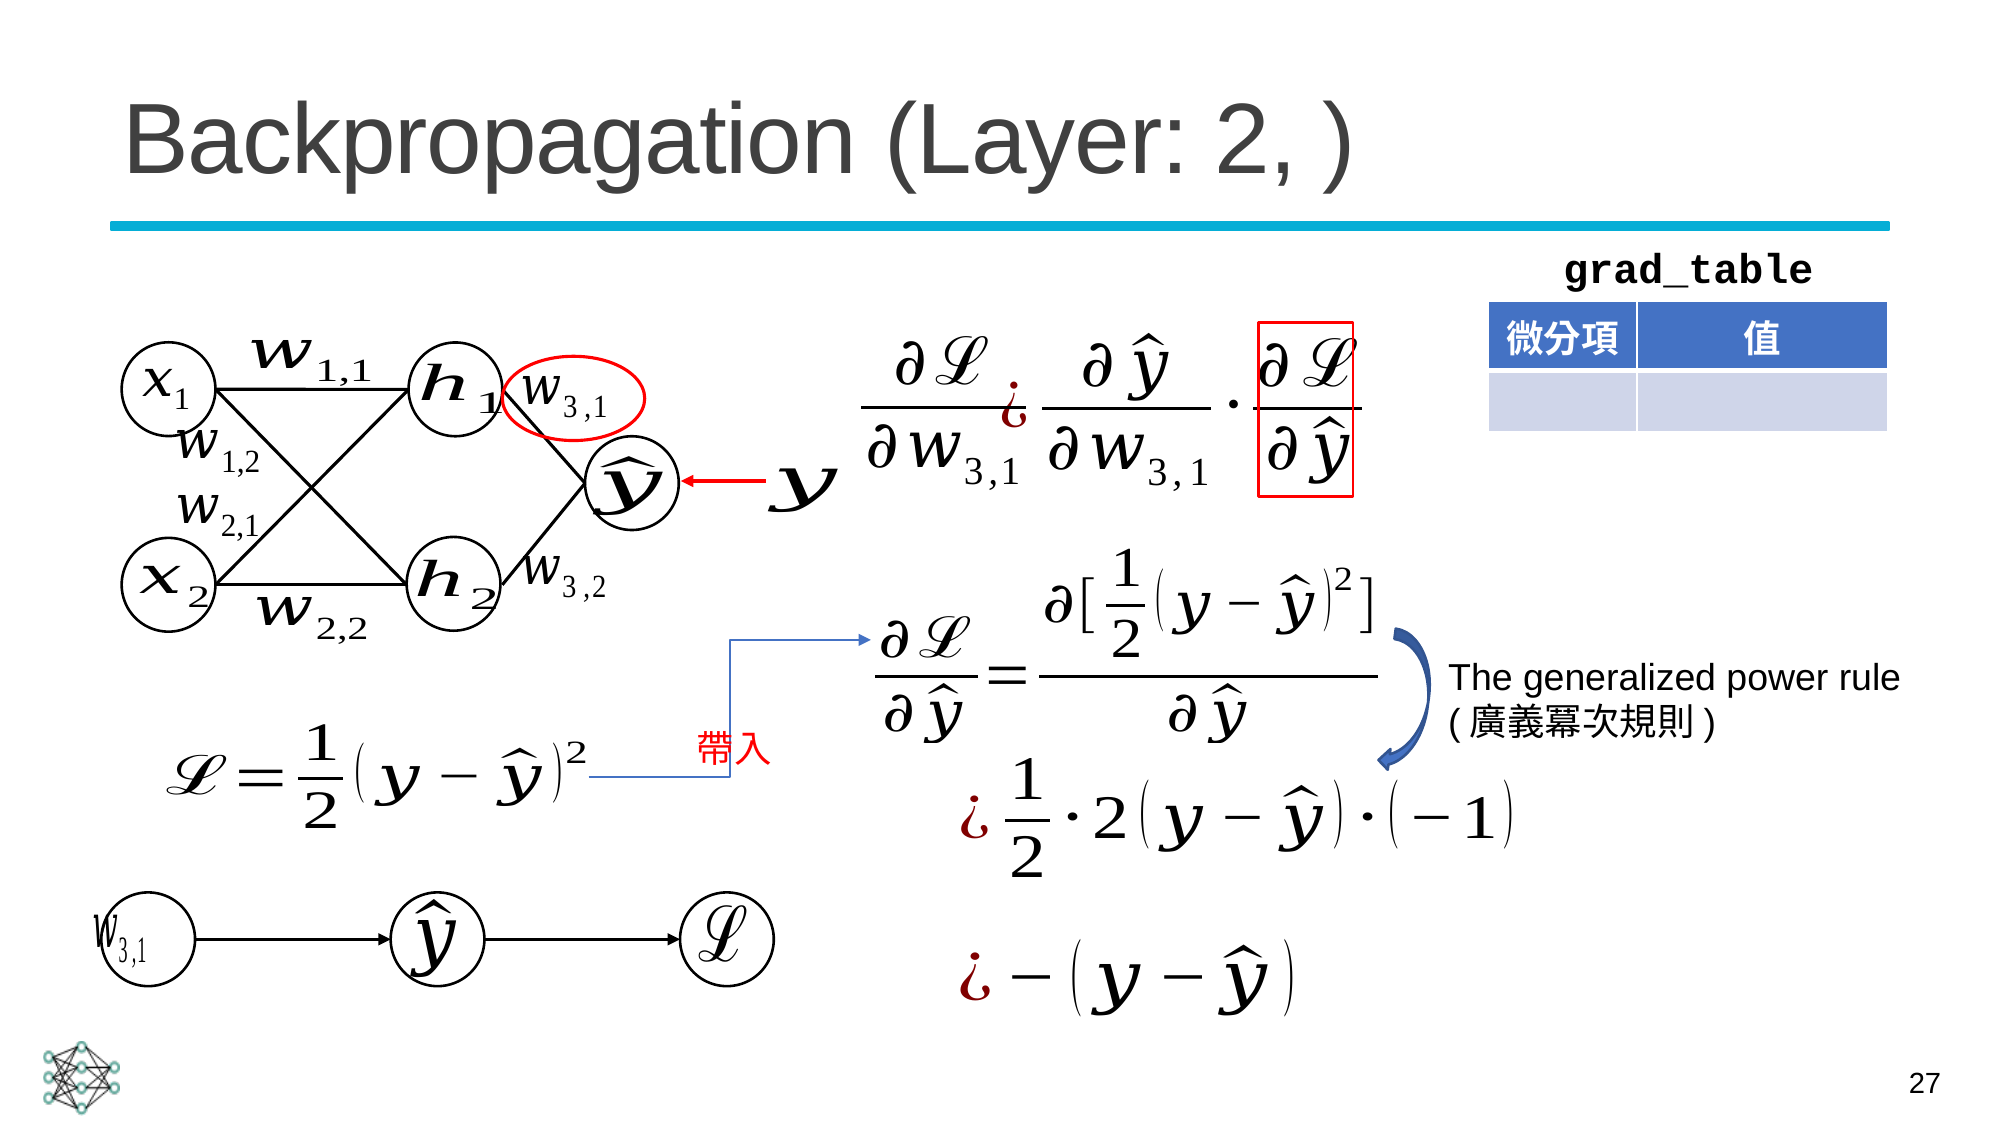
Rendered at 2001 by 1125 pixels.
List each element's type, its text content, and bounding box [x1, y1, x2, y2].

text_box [501, 482, 586, 586]
text_box grad_table [1530, 234, 1847, 300]
text_box [1377, 627, 1432, 771]
slide_number 27 [1740, 1052, 1957, 1113]
text_box The generalized power rule (廣義冪次規則) [1433, 646, 1944, 751]
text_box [214, 390, 409, 584]
text_box [407, 341, 504, 438]
text_box [120, 340, 217, 438]
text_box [588, 639, 872, 778]
text_box [120, 536, 216, 633]
picture [43, 1041, 120, 1116]
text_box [91, 891, 775, 987]
text_box [406, 535, 502, 633]
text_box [501, 388, 586, 481]
text_box [1257, 321, 1354, 498]
text_box [595, 434, 680, 532]
text_box [504, 354, 646, 440]
